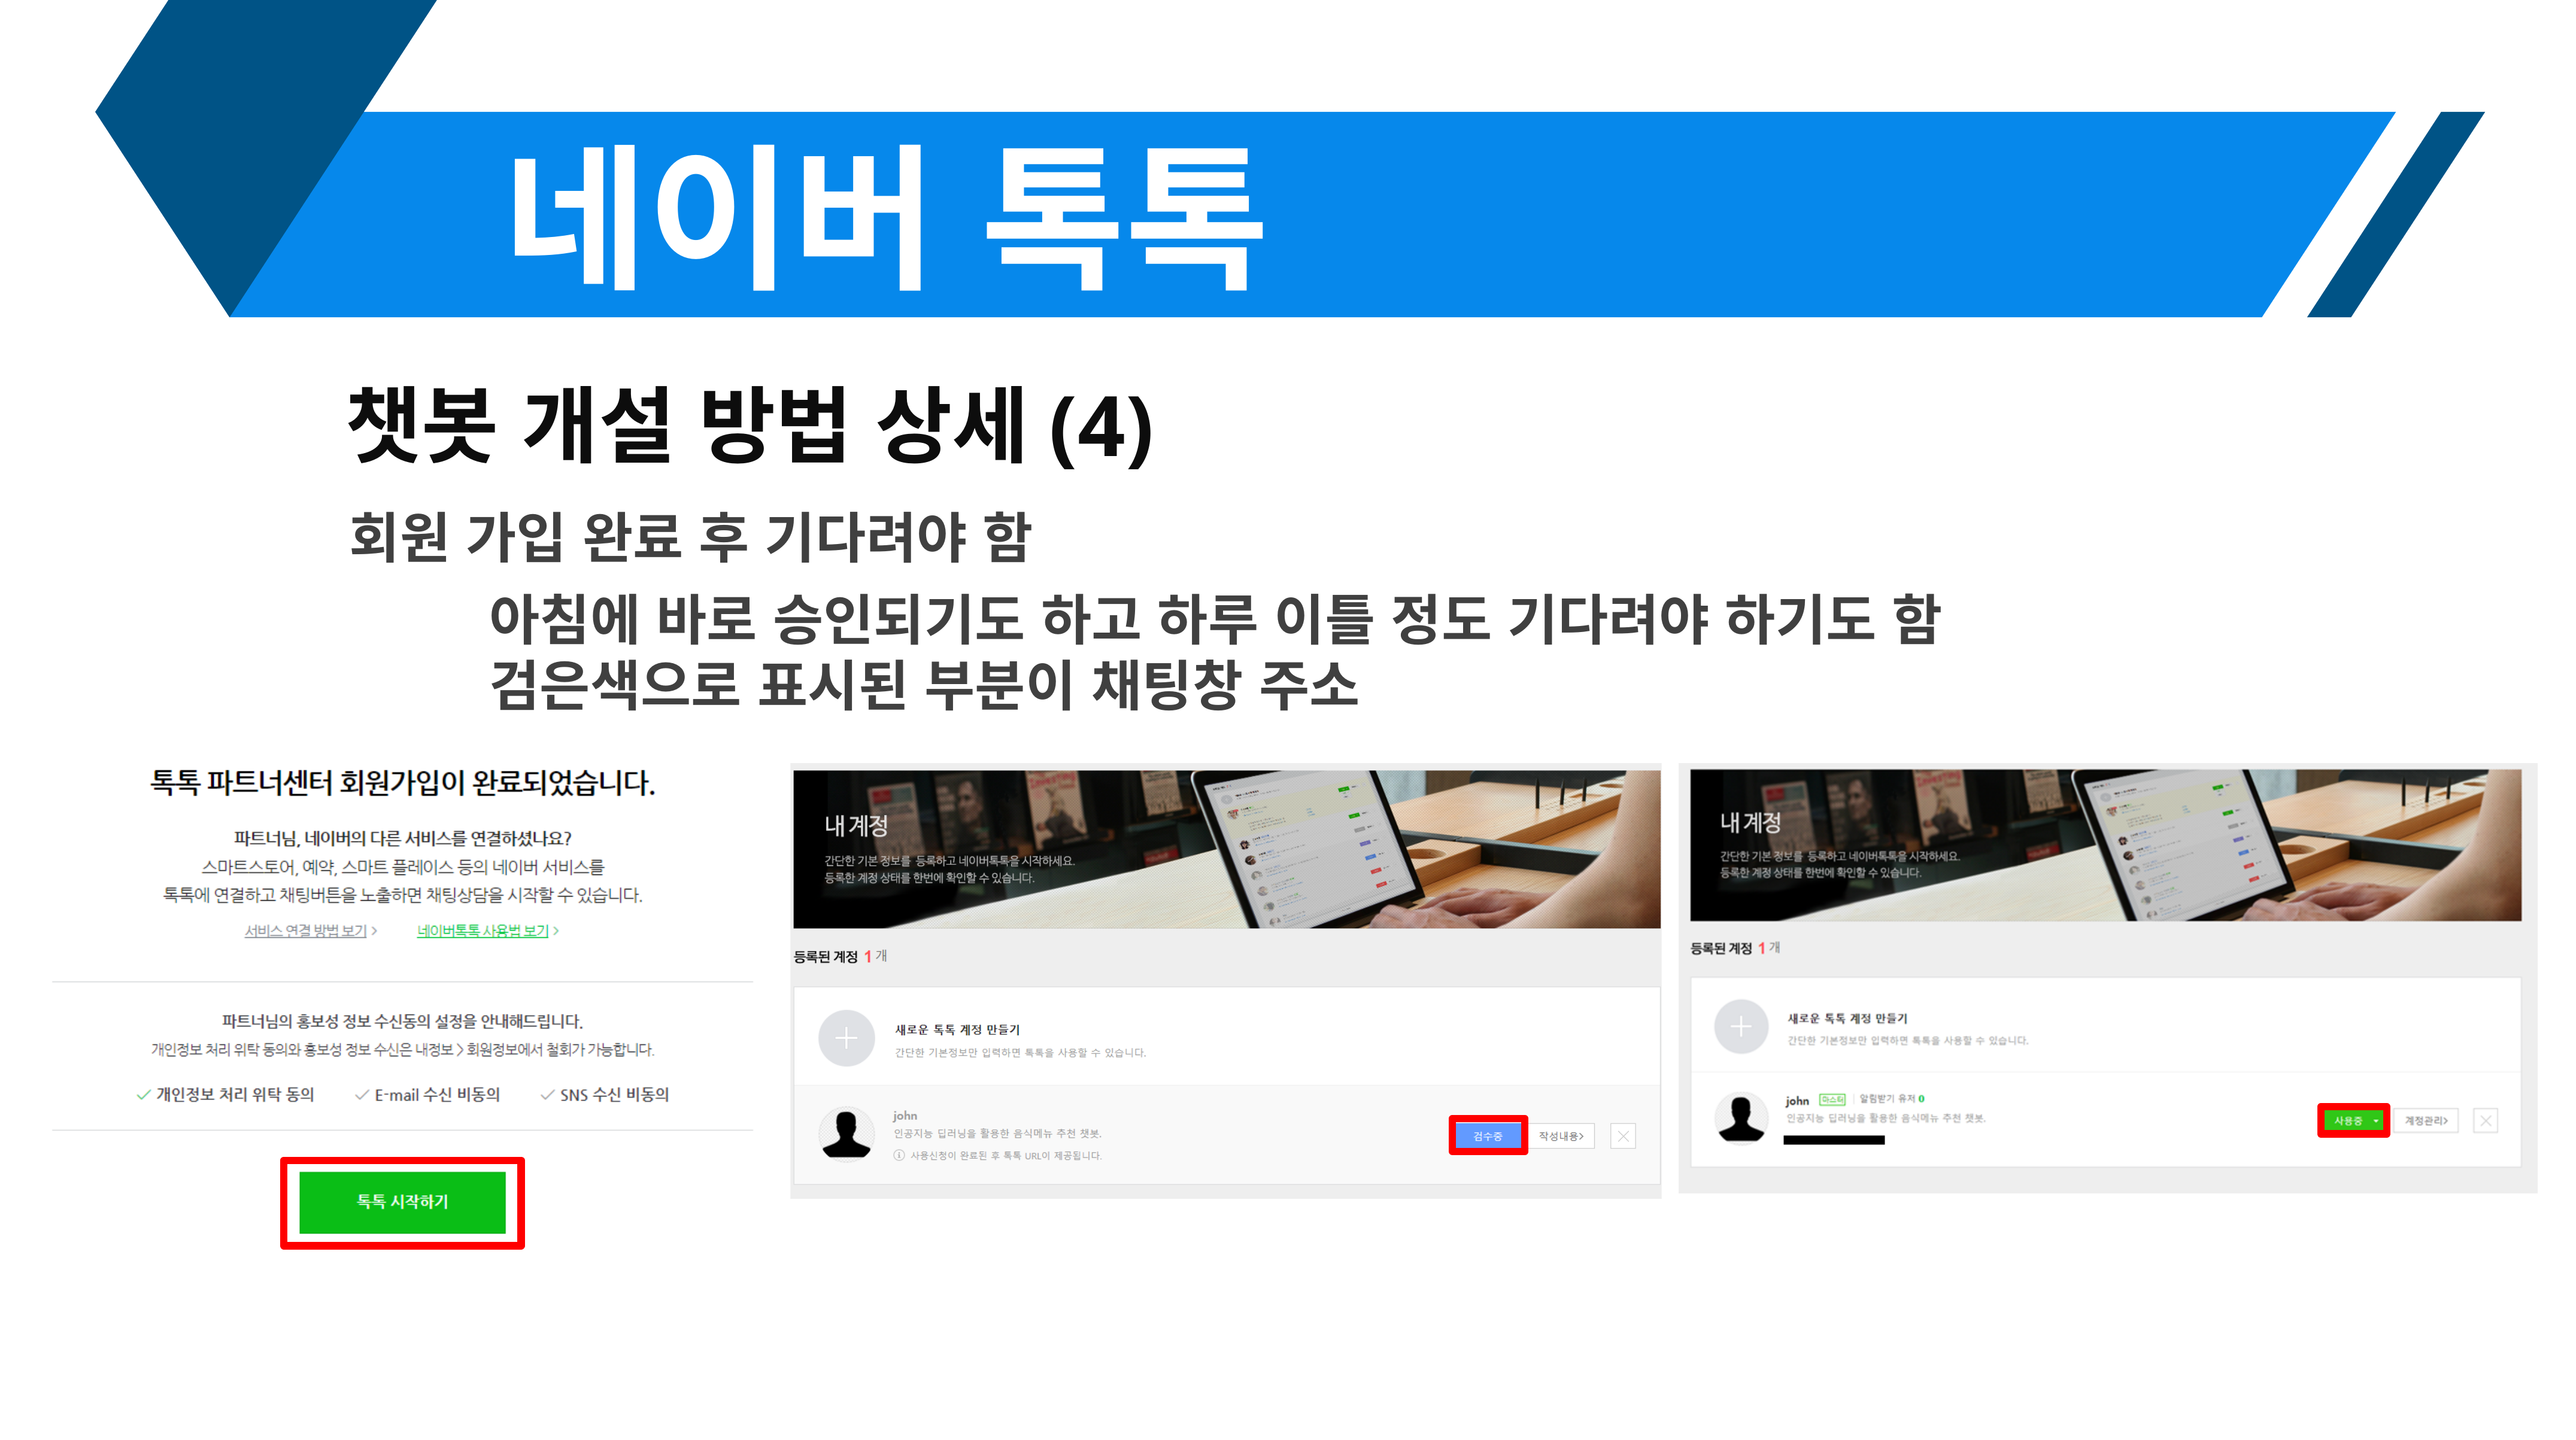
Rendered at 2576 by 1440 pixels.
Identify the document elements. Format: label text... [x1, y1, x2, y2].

text_box 회원 가입 완료 후 기다려야 함 [349, 503, 1034, 569]
text_box [95, 0, 437, 318]
text_box 아침에 바로 승인되기도 하고 하루 이틀 정도 기다려야 하기도 함 검은색으로 표시된 부분이 채팅창 주소 [489, 585, 1943, 717]
text_box [230, 111, 2396, 318]
text_box 챗봇 개설 방법 상세(4) [345, 372, 1154, 473]
text_box 네이버 톡톡 [503, 119, 1270, 308]
picture [22, 742, 773, 1246]
picture [1679, 763, 2538, 1193]
picture [790, 763, 1662, 1199]
text_box [2307, 111, 2486, 318]
